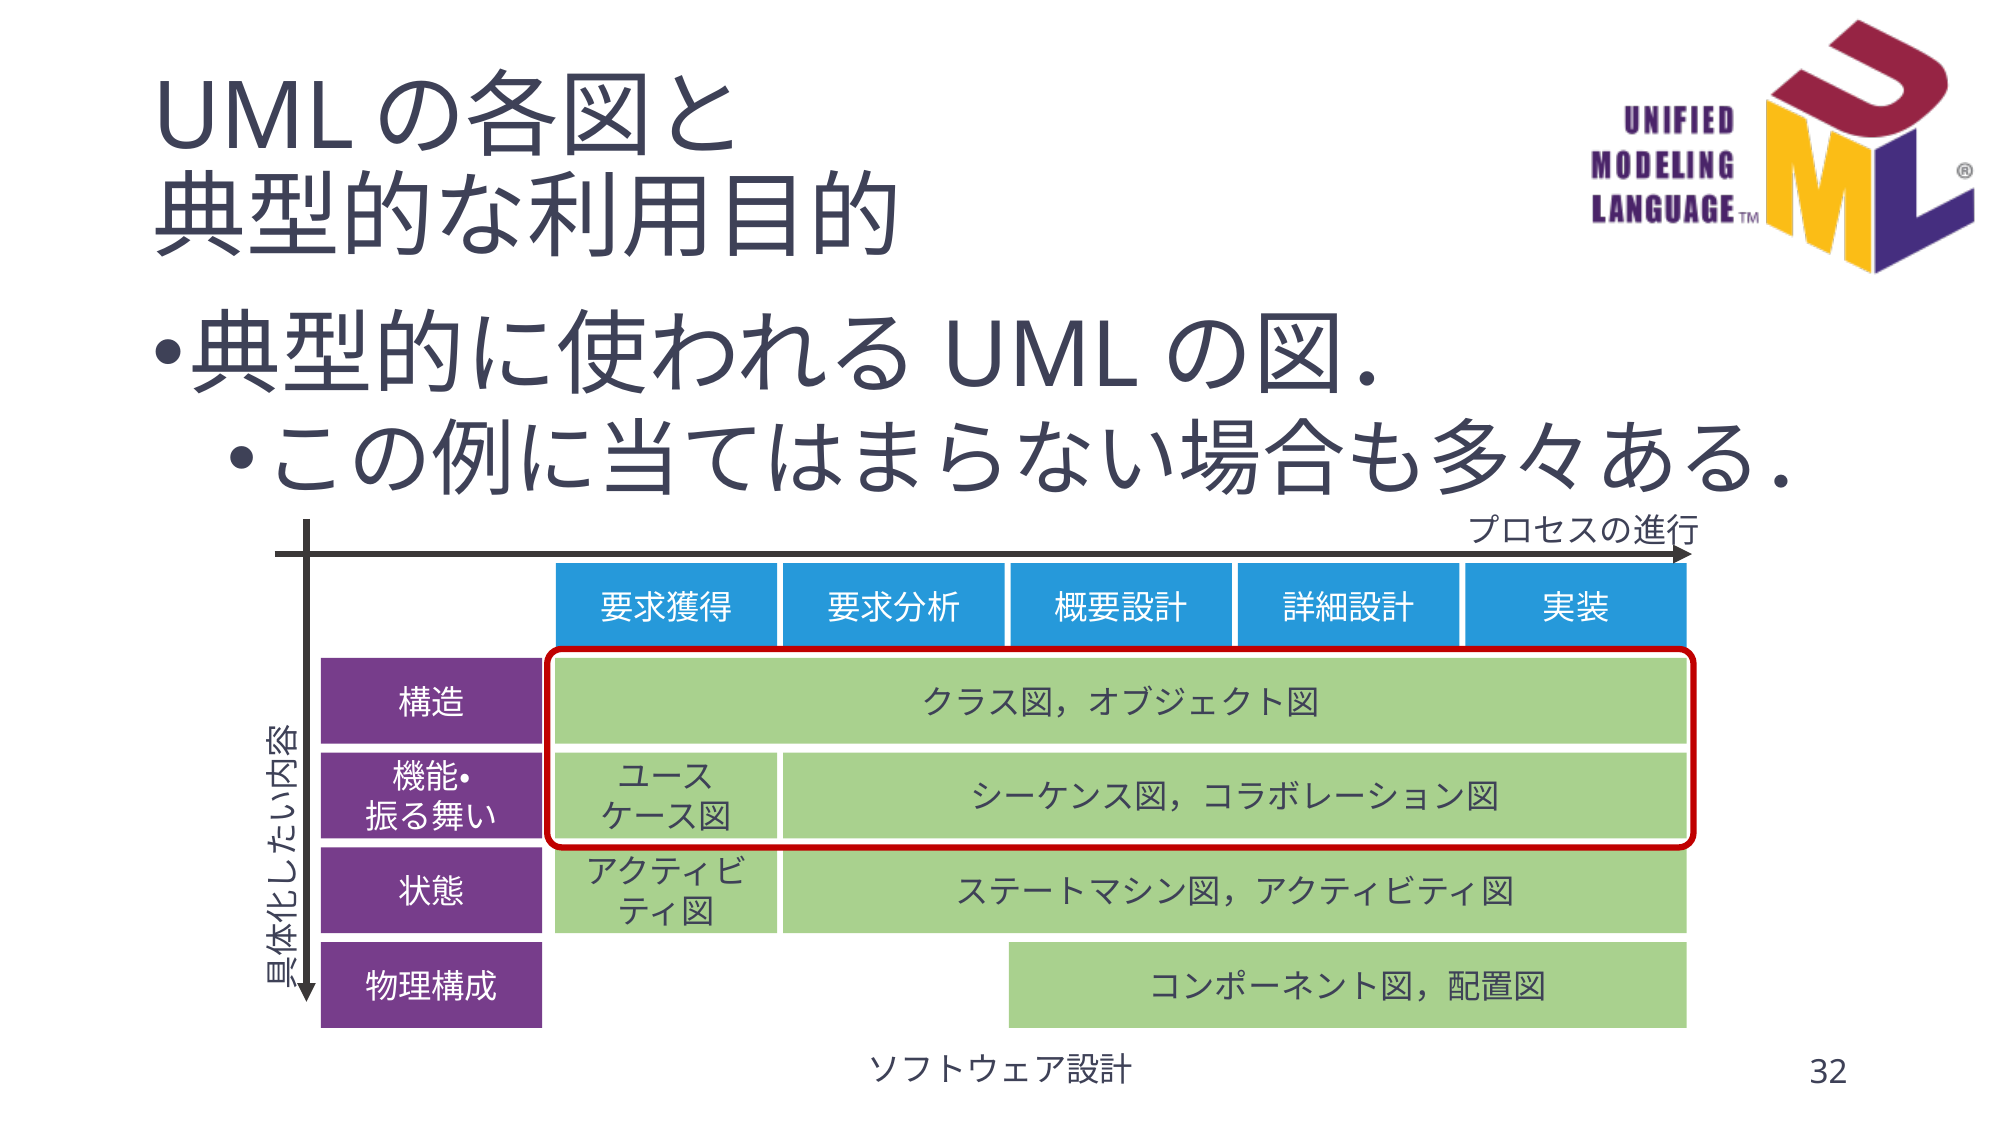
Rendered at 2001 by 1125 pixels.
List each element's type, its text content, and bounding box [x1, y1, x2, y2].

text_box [320, 563, 1687, 1029]
list 典型的に使われるUMLの図． この例に当てはまらない場合も多々ある． [137, 299, 1863, 1014]
text_box [1687, 650, 1695, 847]
text_box 具体化したい内容 [253, 708, 309, 1005]
slide_number 32 [1412, 1042, 1863, 1103]
picture [1590, 8, 1976, 289]
text_box プロセスの進行 [1452, 502, 1715, 557]
title UMLの各図と 典型的な利用目的 [137, 59, 1590, 278]
footer ソフトウェア設計 [662, 1042, 1338, 1103]
